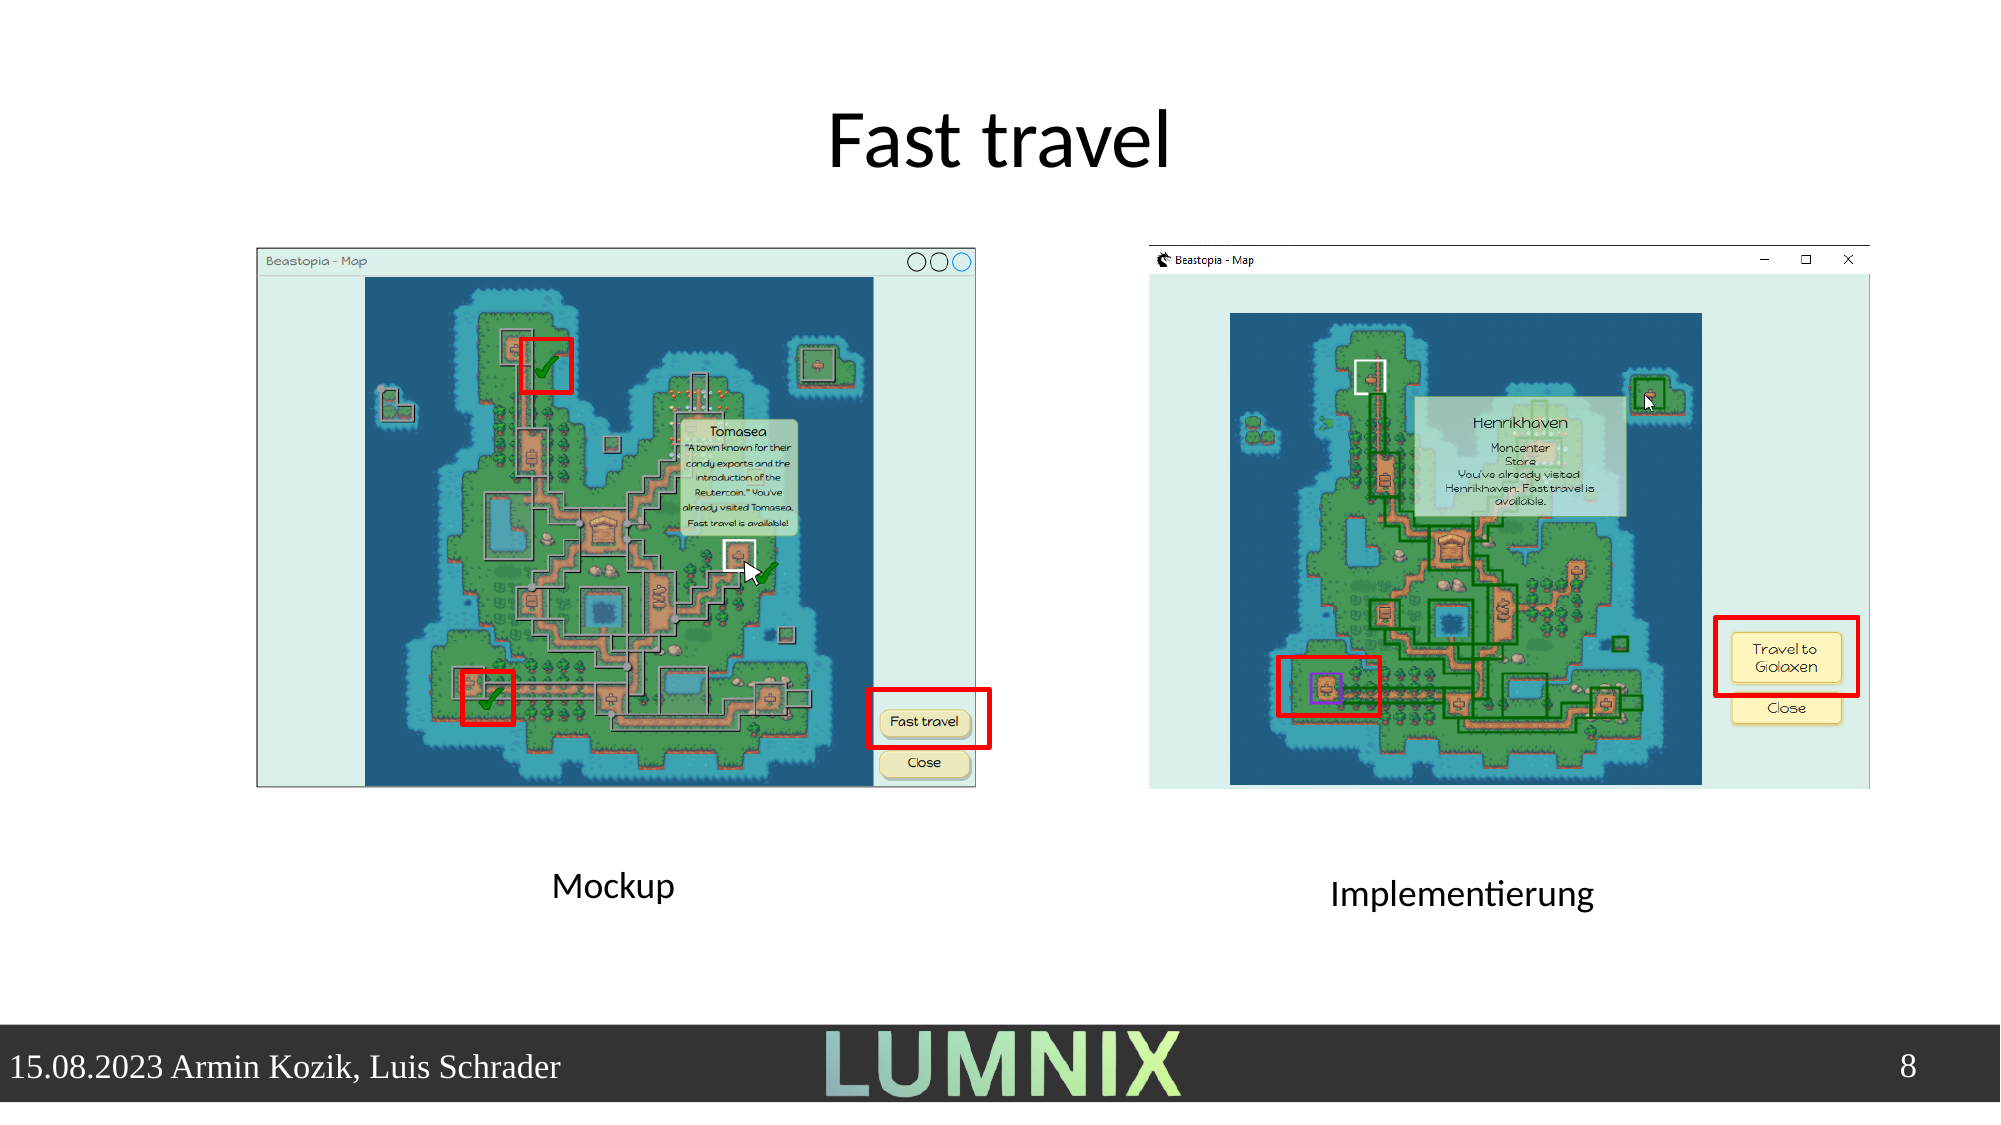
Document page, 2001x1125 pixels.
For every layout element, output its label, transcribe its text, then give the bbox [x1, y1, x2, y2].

slide_number 8 [1451, 1024, 1918, 1103]
text_box Mockup [536, 853, 695, 914]
text_box 15.08.2023 Armin Kozik, Luis Schrader [8, 1044, 792, 1122]
picture [1149, 245, 1870, 789]
picture [256, 247, 976, 788]
picture [773, 834, 1227, 1125]
text_box Implementierung [1315, 861, 1704, 922]
text_box Fast travel [81, 76, 1919, 192]
text_box [976, 689, 990, 748]
